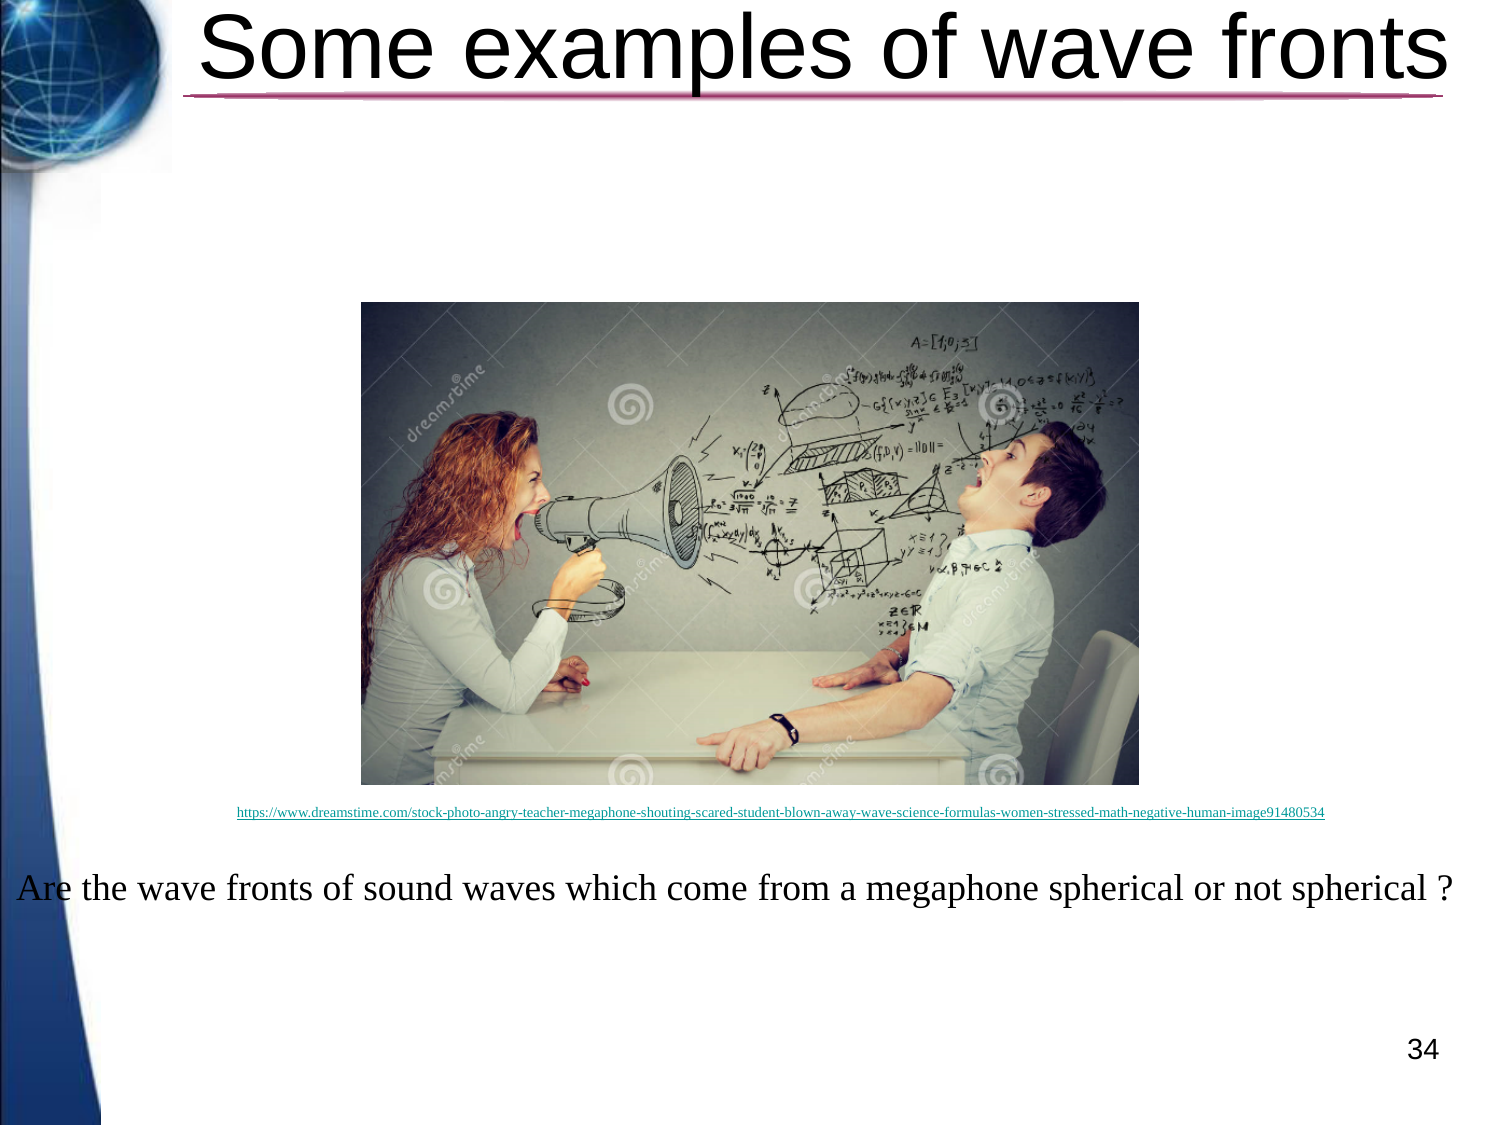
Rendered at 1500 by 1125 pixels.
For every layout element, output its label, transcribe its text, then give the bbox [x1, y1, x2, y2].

picture [0, 0, 172, 1125]
text_box Are the wave fronts of sound waves which come from a megaphone spherical or not spherical ? [1, 855, 1480, 915]
slide_number 34 [1104, 1022, 1455, 1092]
picture [361, 302, 1139, 785]
text_box https://www.dreamstime.com/stock-photo-angry-teacher-megaphone-shouting-scared-student-blown-away-wave-science-formulas-women-stressed-math-negative-human-image91480534 [222, 795, 1340, 846]
title Some examples of wave fronts [150, 0, 1500, 167]
